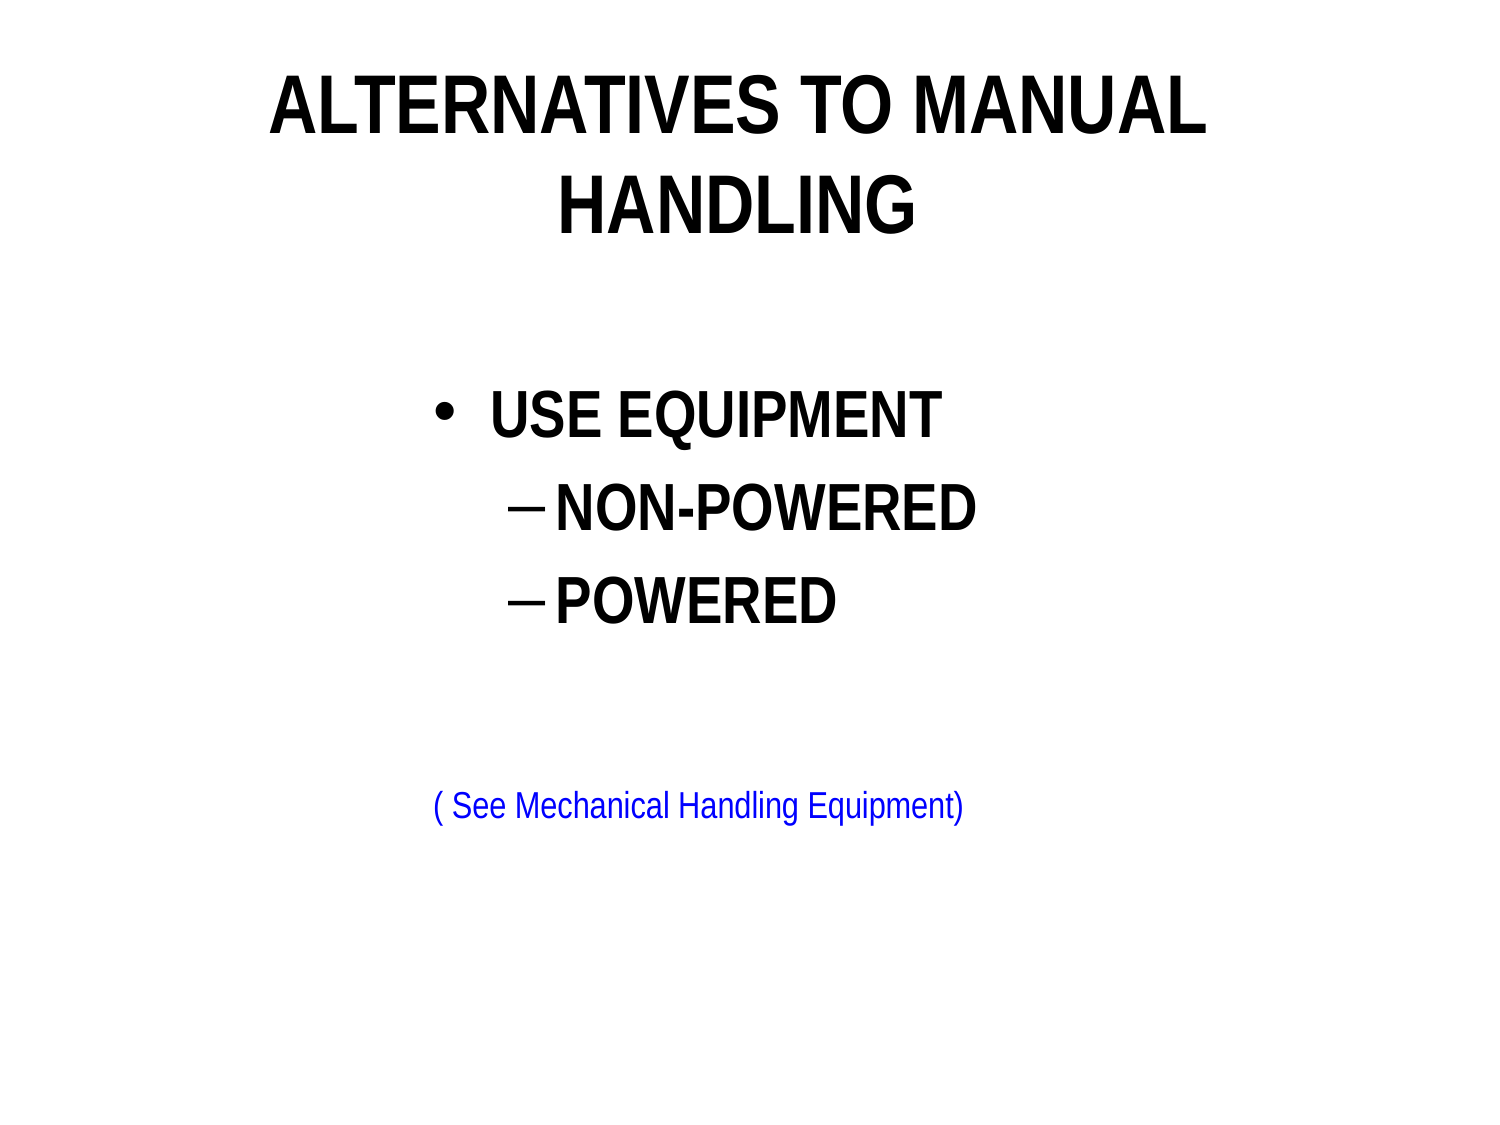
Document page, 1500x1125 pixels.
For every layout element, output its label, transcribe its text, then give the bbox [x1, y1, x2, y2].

text_box USE EQUIPMENT NON-POWERED POWERED [419, 362, 1376, 1001]
text_box ALTERNATIVES TO MANUAL HANDLING [100, 42, 1376, 231]
text_box ( See Mechanical Handling Equipment) [418, 773, 980, 834]
